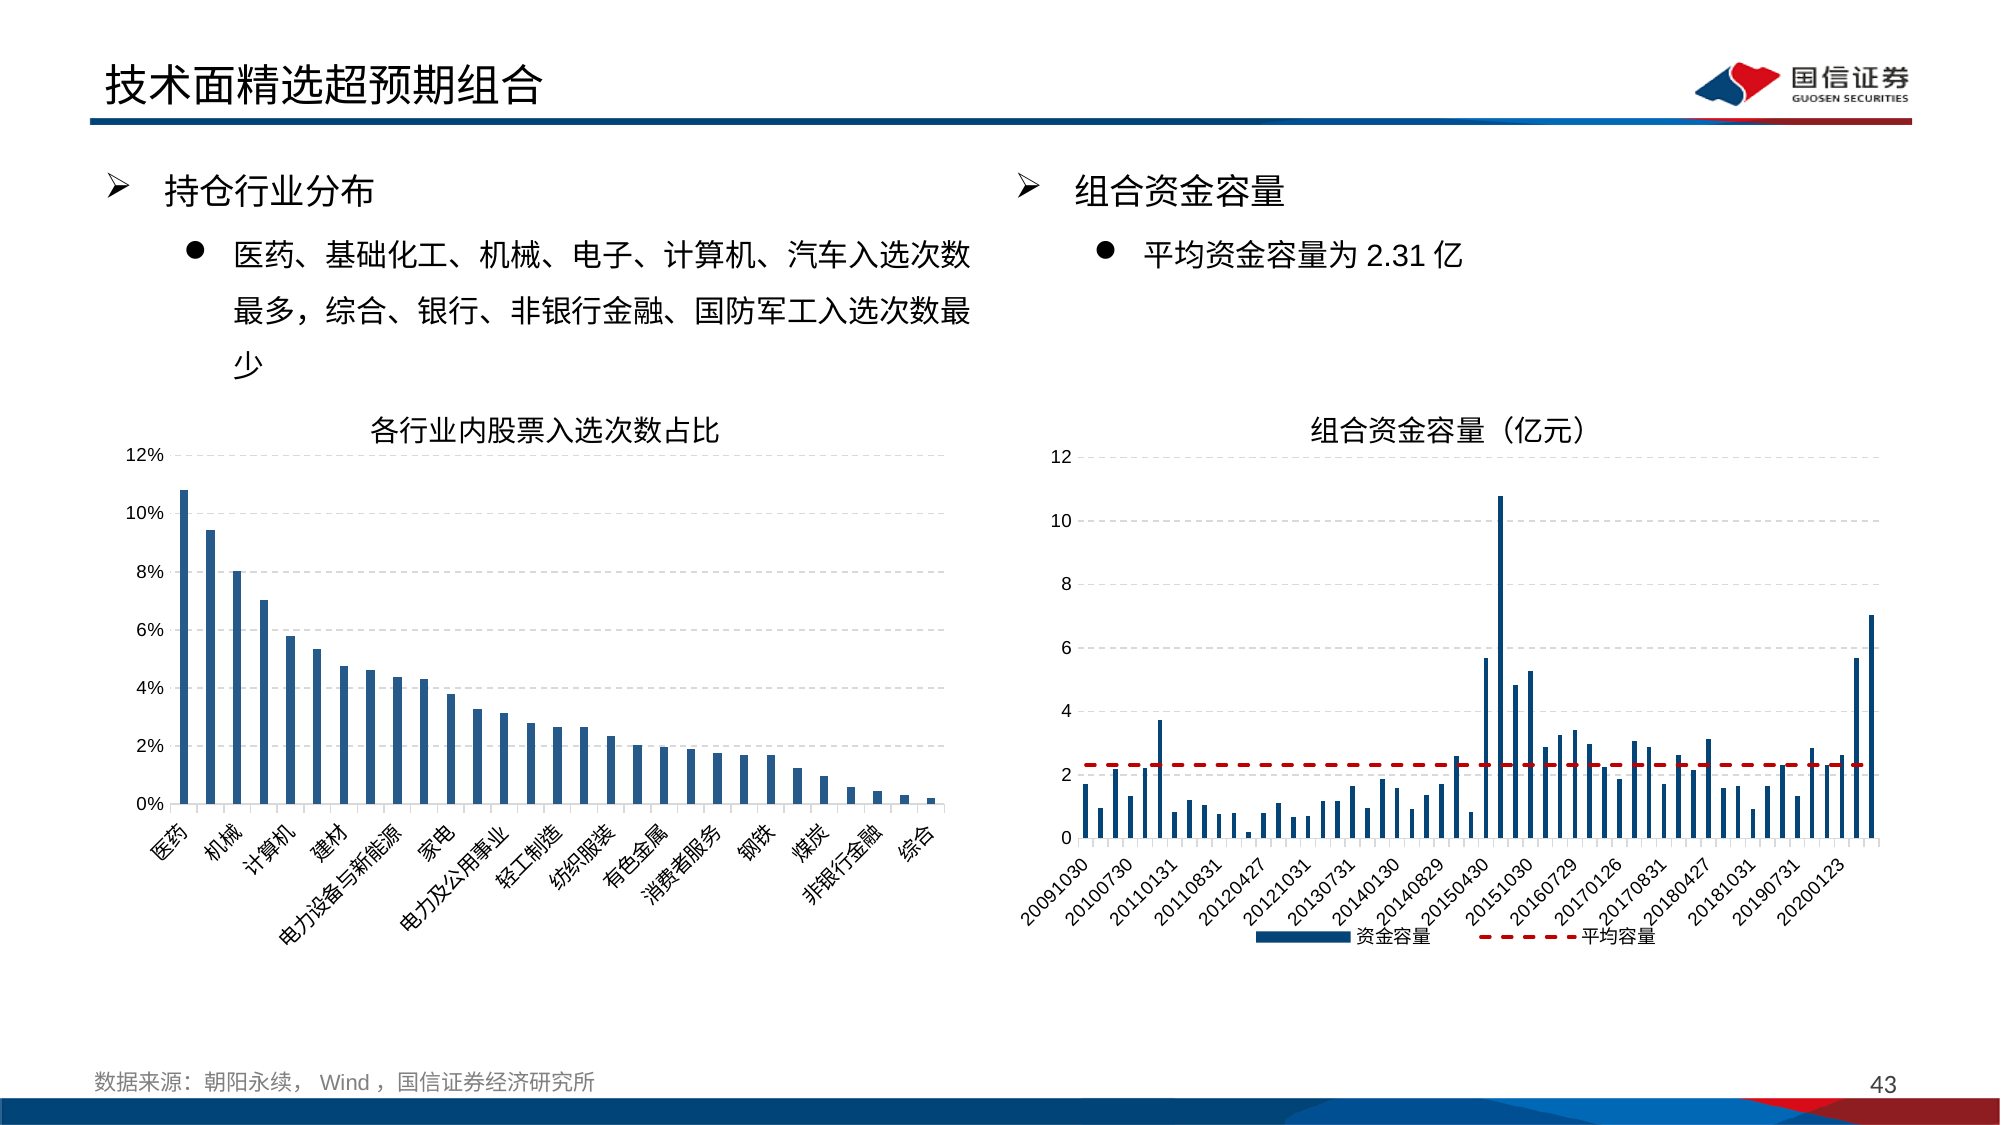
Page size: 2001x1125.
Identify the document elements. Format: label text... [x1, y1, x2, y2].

chart [1011, 429, 1902, 969]
chart [101, 428, 991, 967]
slide_number 43 [1808, 1052, 1913, 1113]
title 技术面精选超预期组合 [89, 49, 1705, 117]
picture [0, 1096, 2000, 1125]
picture [1705, 56, 1913, 112]
picture [89, 118, 1913, 125]
text_box 组合资金容量 平均资金容量为2.31亿 [999, 140, 1911, 1038]
list 持仓行业分布 医药、基础化工、机械、电子、计算机、汽车入选次数最多，综合、银行、非银行金融、国防军工入选次数最少 [89, 140, 999, 1038]
text_box 各行业内股票入选次数占比 [330, 404, 762, 426]
